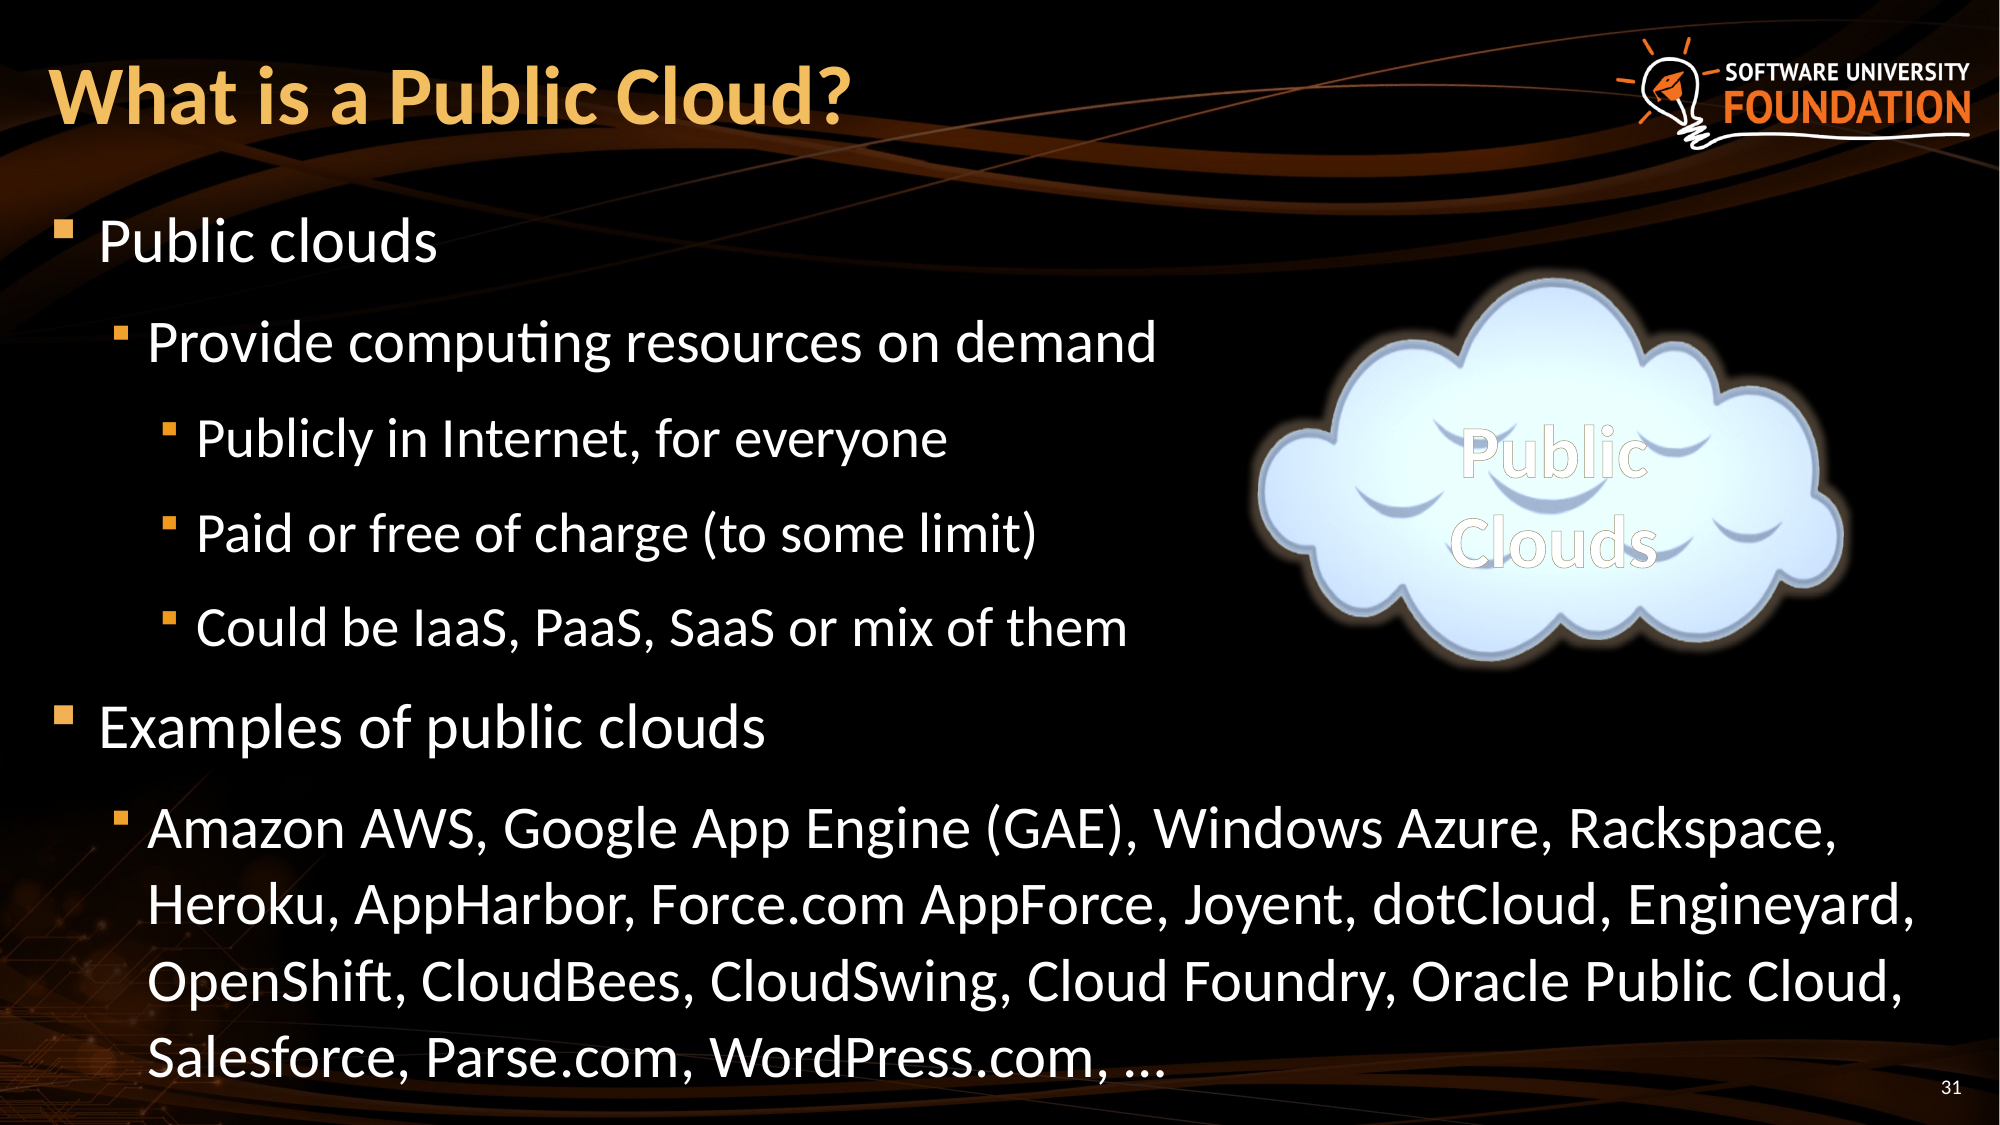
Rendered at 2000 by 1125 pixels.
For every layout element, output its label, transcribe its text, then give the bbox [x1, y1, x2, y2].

title What is a Public Cloud? [30, 6, 1602, 189]
picture [0, 0, 2000, 1125]
list Public clouds Provide computing resources on demand Publicly in Internet, for everyone Paid or free of charge (to some limit) Could be IaaS, PaaS, SaaS or mix of them Examples of public clouds Amazon AWS, Google App Engine (GAE), Windows Azure, Rackspace, Heroku, AppHarbor, Force.com AppForce, Joyent, dotCloud, Engineyard, OpenShift, CloudBees, CloudSwing, Cloud Foundry, Oracle Public Cloud, Salesforce, Parse.com, WordPress.com, … [31, 188, 1968, 1103]
